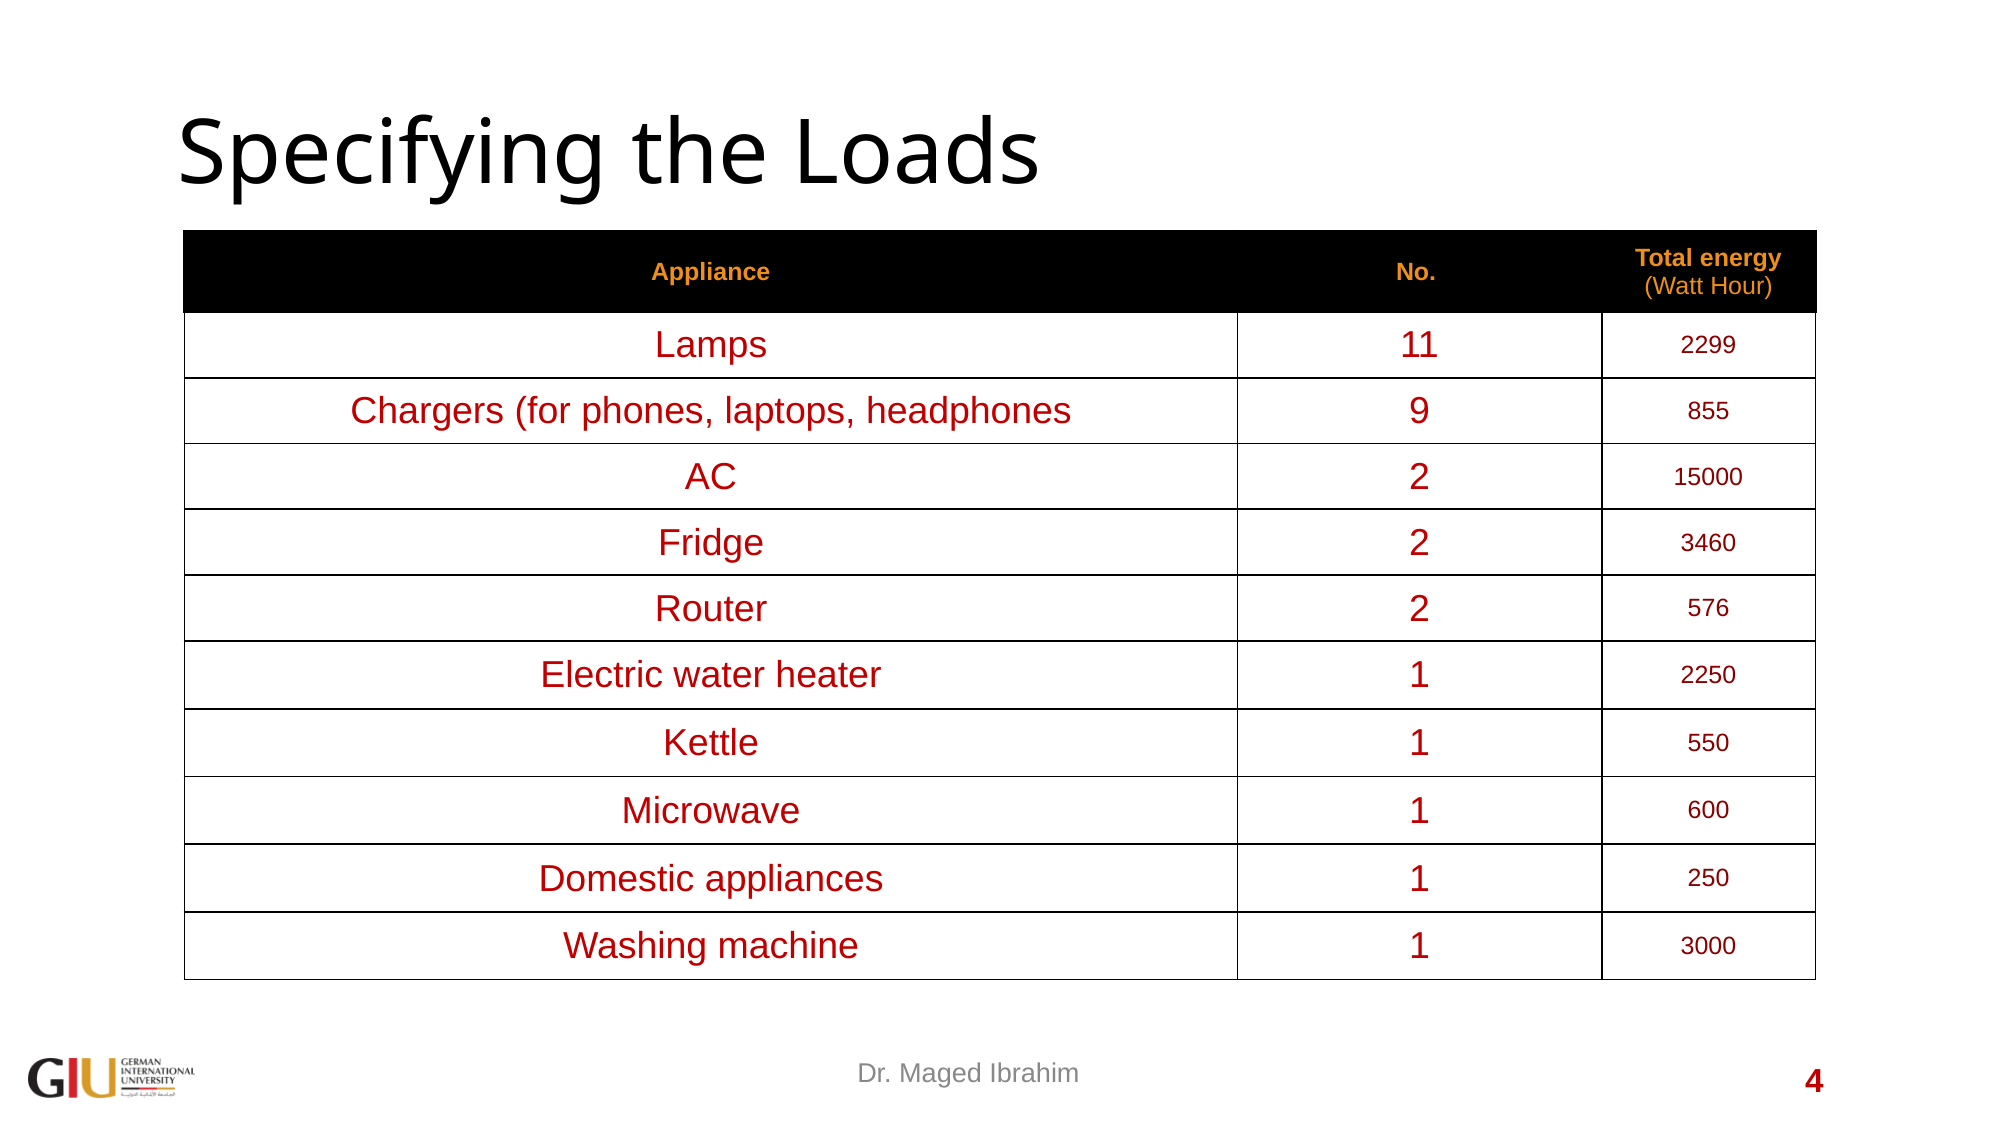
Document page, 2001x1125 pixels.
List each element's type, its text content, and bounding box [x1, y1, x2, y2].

table_cell 2299 [1603, 313, 1815, 377]
table_cell 550 [1603, 710, 1815, 776]
table_header No. [1239, 232, 1600, 310]
table_cell 9 [1238, 379, 1601, 443]
table_cell 1 [1238, 710, 1601, 776]
table_cell 15000 [1603, 444, 1815, 508]
footer Dr. Maged Ibrahim [855, 1055, 1145, 1125]
table_cell 600 [1603, 777, 1815, 843]
table_cell 1 [1238, 777, 1601, 843]
table_header Total energy (Watt Hour) [1603, 232, 1814, 310]
table_cell 2 [1238, 444, 1601, 508]
table_cell 2 [1238, 510, 1601, 574]
table_header Appliance [186, 232, 1236, 310]
table_cell Fridge [185, 510, 1237, 574]
table_cell 1 [1238, 913, 1601, 979]
table_cell 1 [1238, 845, 1601, 911]
picture [28, 1058, 195, 1099]
table_cell 2250 [1603, 642, 1815, 708]
table_cell 1 [1238, 642, 1601, 708]
table_cell Lamps [185, 313, 1237, 377]
title Specifying the Loads [131, 36, 1869, 283]
table_cell AC [185, 444, 1237, 508]
table_cell 855 [1603, 379, 1815, 443]
table_cell 576 [1603, 576, 1815, 640]
table_cell Microwave [185, 777, 1237, 843]
table_cell 3460 [1603, 510, 1815, 574]
table_cell Domestic appliances [185, 845, 1237, 911]
table_cell Washing machine [185, 913, 1237, 979]
table_cell 11 [1238, 313, 1601, 377]
slide_number ‹#› [1796, 1052, 1854, 1125]
table_cell 250 [1603, 845, 1815, 911]
table_cell 2 [1238, 576, 1601, 640]
table_cell Kettle [185, 710, 1237, 776]
table_cell Chargers (for phones, laptops, headphones [185, 379, 1237, 443]
table_cell 3000 [1603, 913, 1815, 979]
table_cell Router [185, 576, 1237, 640]
table_cell Electric water heater [185, 642, 1237, 708]
